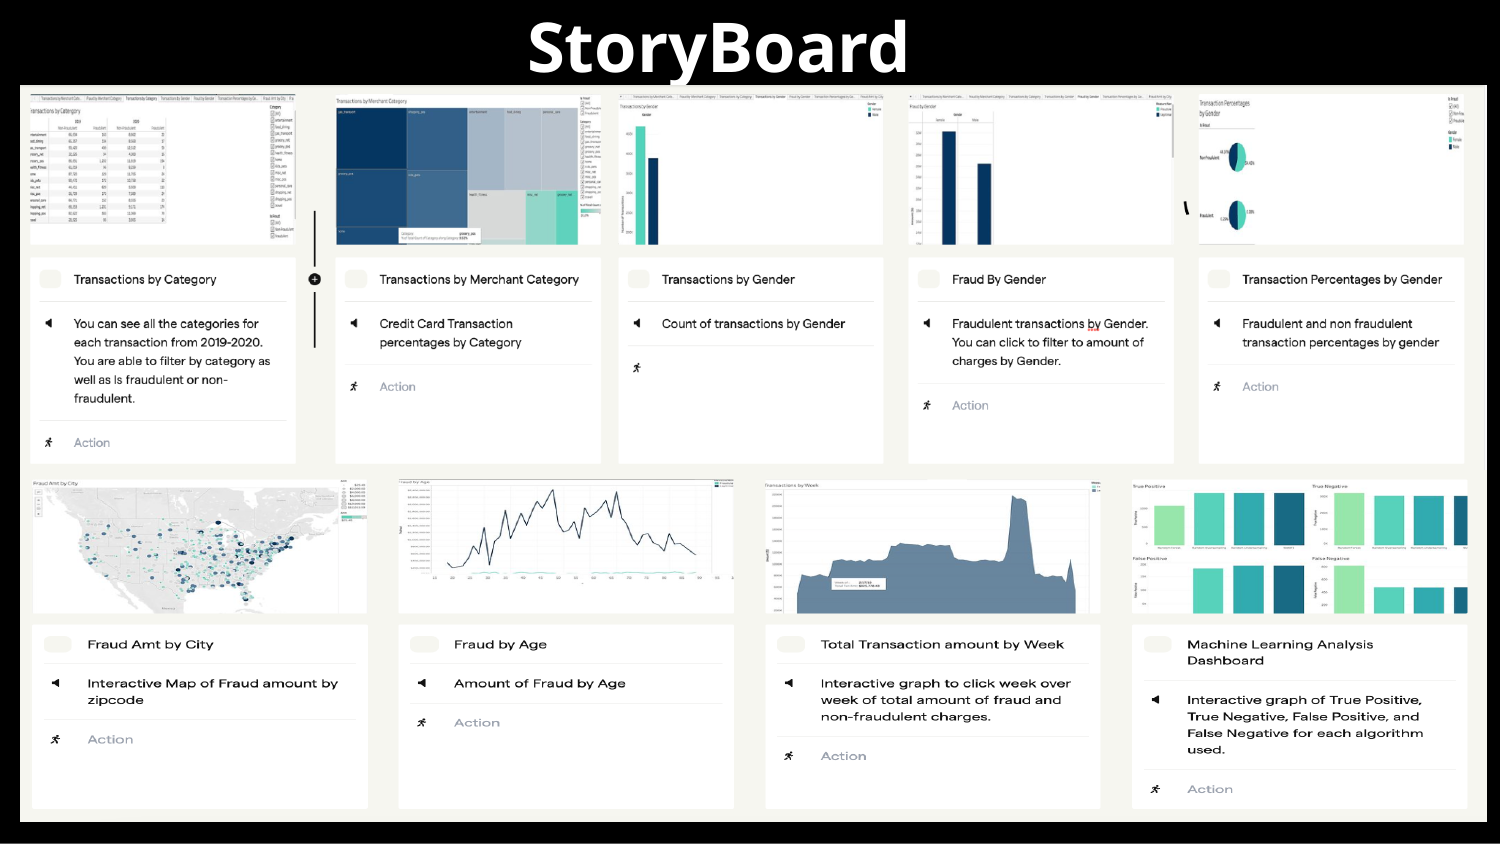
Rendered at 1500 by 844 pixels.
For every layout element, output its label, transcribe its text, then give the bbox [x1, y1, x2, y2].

text_box StoryBoard [434, 0, 1004, 84]
picture [19, 85, 1487, 822]
